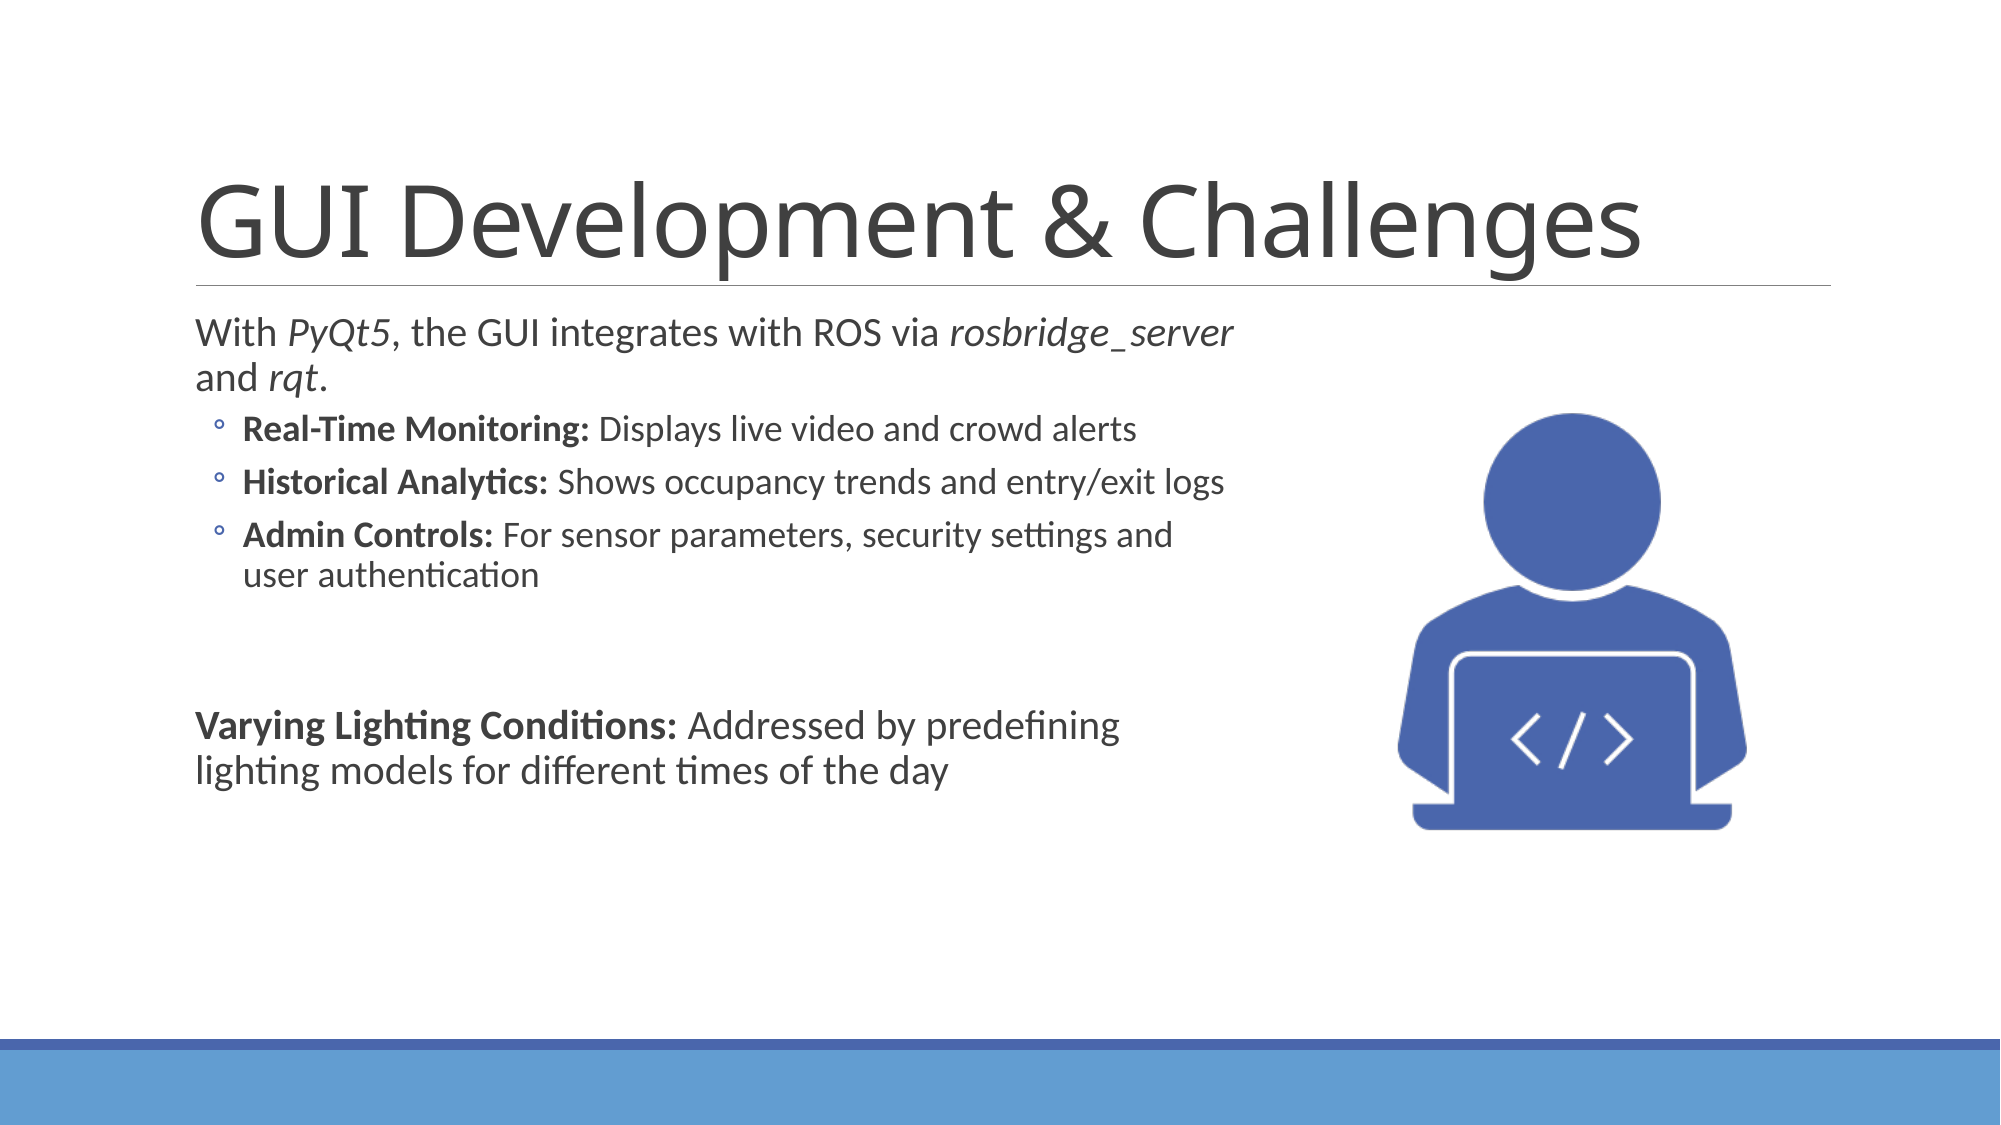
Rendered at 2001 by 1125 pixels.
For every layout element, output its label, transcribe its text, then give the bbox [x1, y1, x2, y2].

list With PyQt5, the GUI integrates with ROS via rosbridge_server and rqt. Real-Time Monitoring: Displays live video and crowd alerts Historical Analytics: Shows occupancy trends and entry/exit logs Admin Controls: For sensor parameters, security settings and user authentication Varying Lighting Conditions: Addressed by predefining lighting models for different times of the day [180, 302, 1239, 963]
picture [1315, 341, 1831, 857]
title GUI Development & Challenges [180, 47, 1830, 285]
